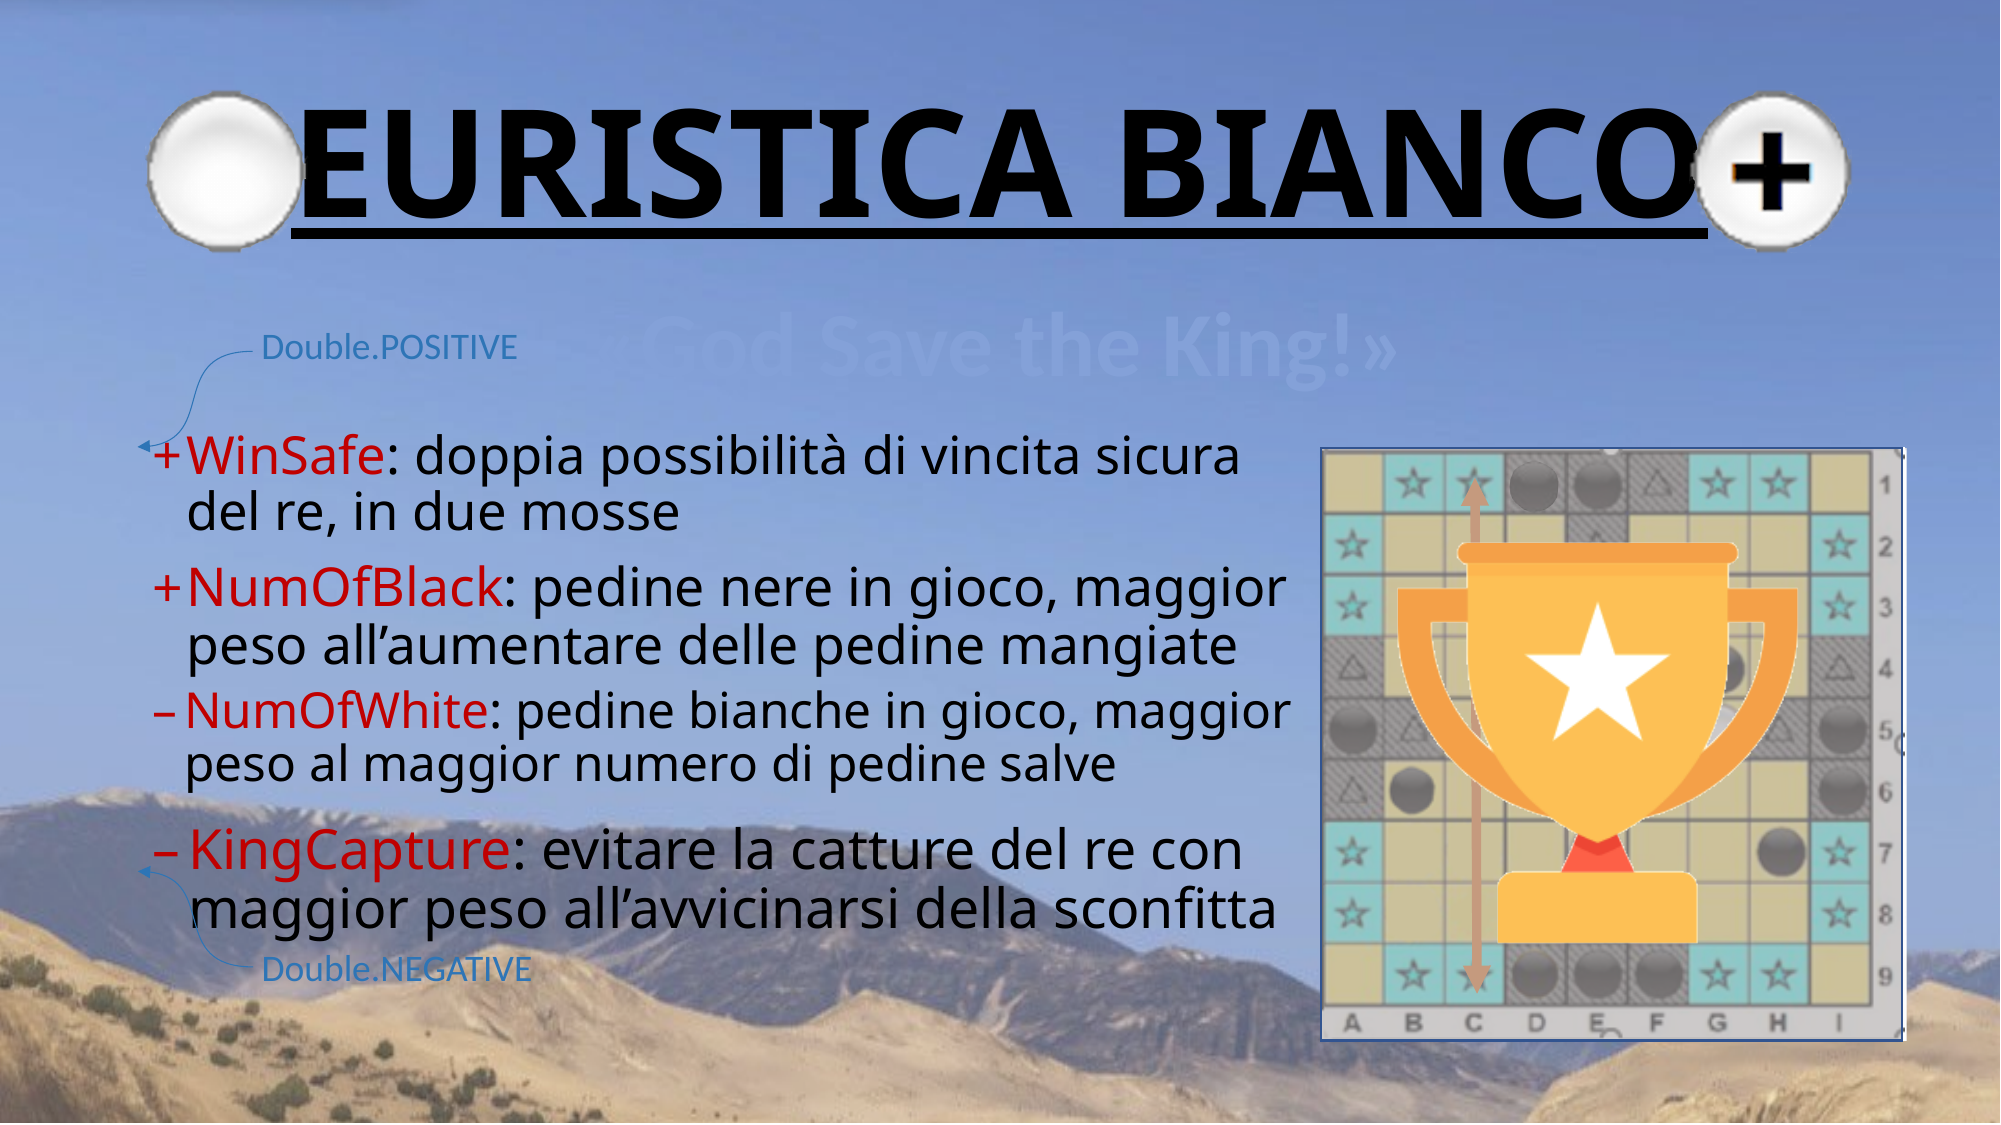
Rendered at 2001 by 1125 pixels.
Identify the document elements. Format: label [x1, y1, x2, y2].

text_box [137, 351, 253, 447]
text_box [1474, 984, 1478, 994]
text_box [137, 871, 254, 967]
picture [0, 0, 2000, 1123]
